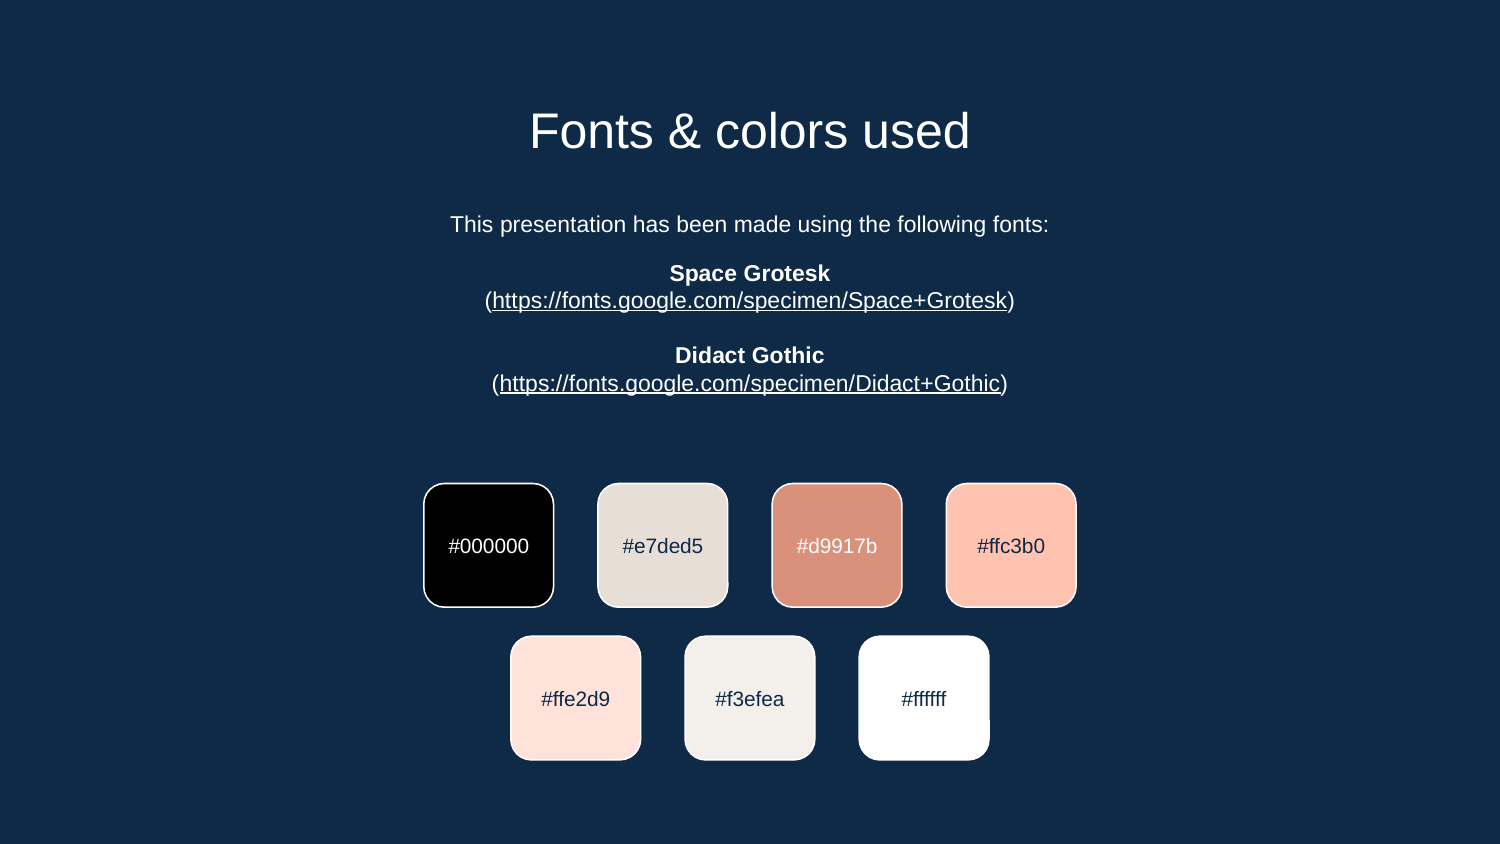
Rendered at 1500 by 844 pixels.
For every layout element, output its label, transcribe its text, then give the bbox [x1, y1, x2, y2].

text_box This presentation has been made using the following fonts: Space Grotesk (https://fonts.google.com/specimen/Space+Grotesk) Didact Gothic (https://fonts.google.com/specimen/Didact+Gothic) [118, 194, 1382, 436]
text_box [423, 483, 1077, 761]
title Fonts & colors used [118, 83, 1382, 163]
